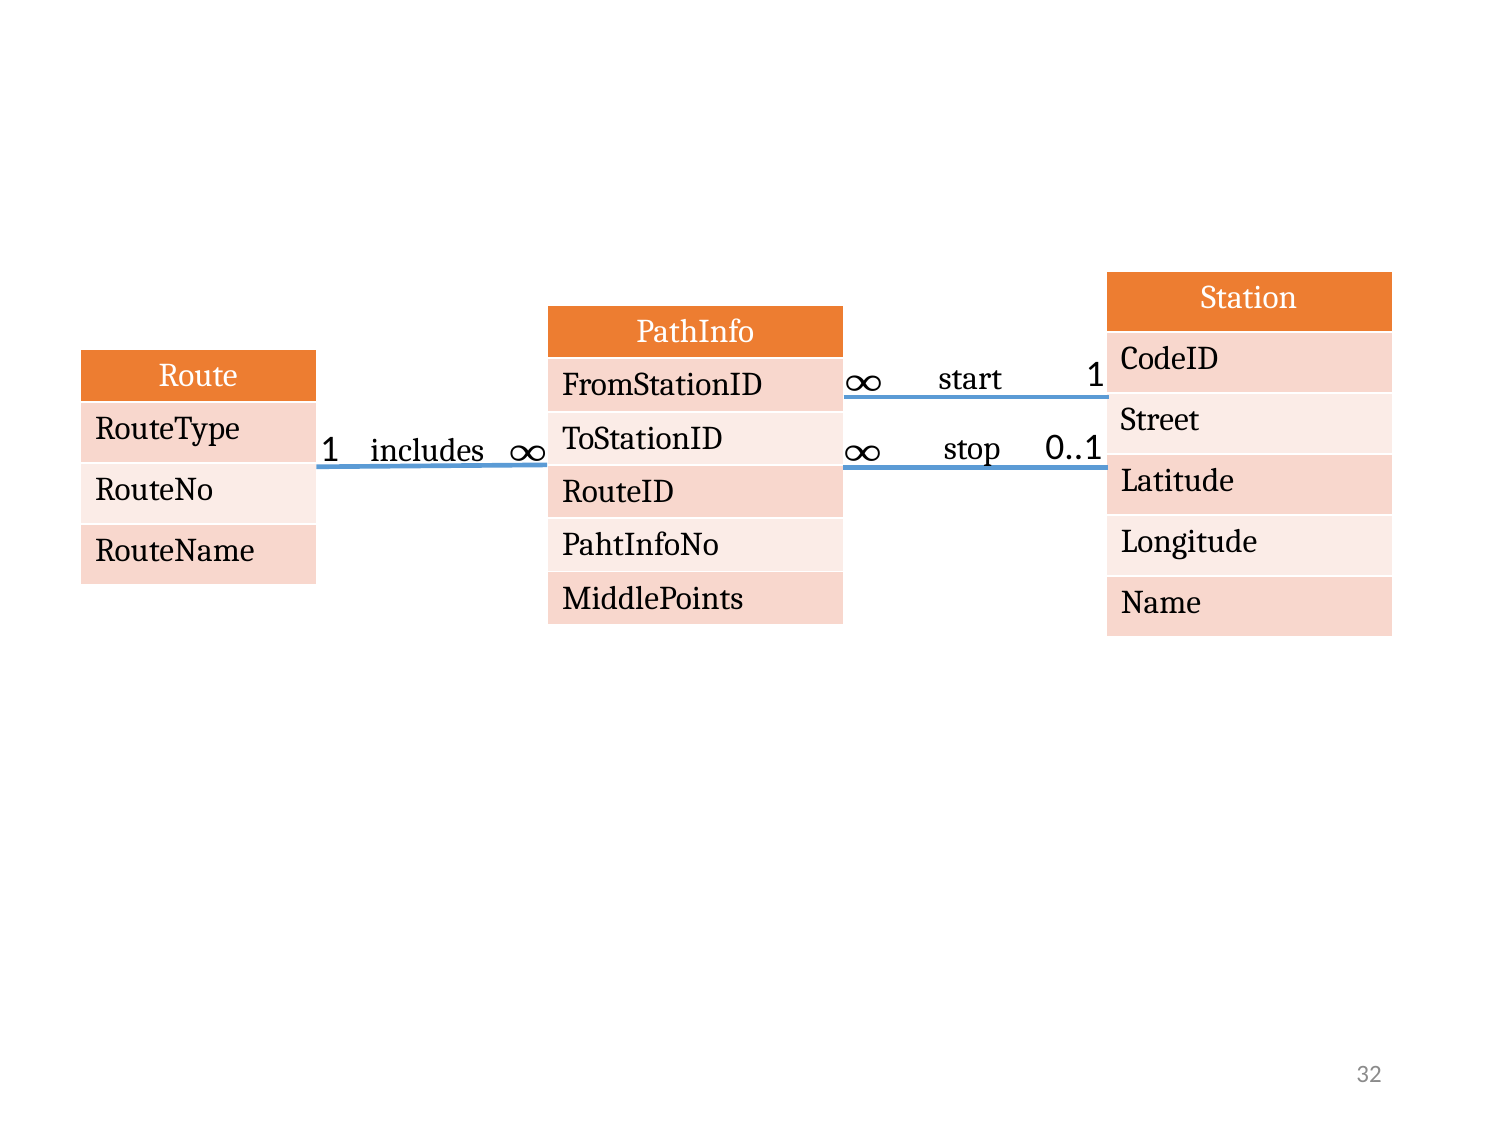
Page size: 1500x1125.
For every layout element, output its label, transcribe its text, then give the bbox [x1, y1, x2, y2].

table_cell RouteNo [81, 464, 316, 523]
text_box includes [355, 421, 500, 467]
text_box start [924, 398, 1018, 404]
table_cell RouteID [548, 466, 843, 517]
text_box includes [355, 470, 500, 476]
table_cell Name [1107, 577, 1392, 636]
table_cell Street [1107, 394, 1392, 453]
table_cell Latitude [1107, 455, 1392, 514]
table_cell RouteName [81, 525, 316, 584]
text_box 1 [1070, 341, 1120, 402]
text_box start [924, 349, 1018, 396]
table_cell CodeID [1107, 333, 1392, 392]
table_cell MiddlePoints [548, 572, 843, 624]
table_cell RouteType [81, 403, 316, 462]
text_box stop [929, 468, 1016, 474]
table_cell ToStationID [548, 413, 843, 464]
table_cell Longitude [1107, 516, 1392, 575]
table_cell FromStationID [548, 359, 843, 411]
table_header PathInfo [548, 306, 843, 357]
text_box 0..1 [1030, 414, 1118, 475]
table_cell PahtInfoNo [548, 519, 843, 571]
slide_number 32 [1059, 1042, 1397, 1103]
text_box stop [929, 418, 1016, 467]
table_header Route [81, 350, 316, 401]
text_box 1 [305, 416, 354, 476]
table_header Station [1107, 272, 1392, 331]
